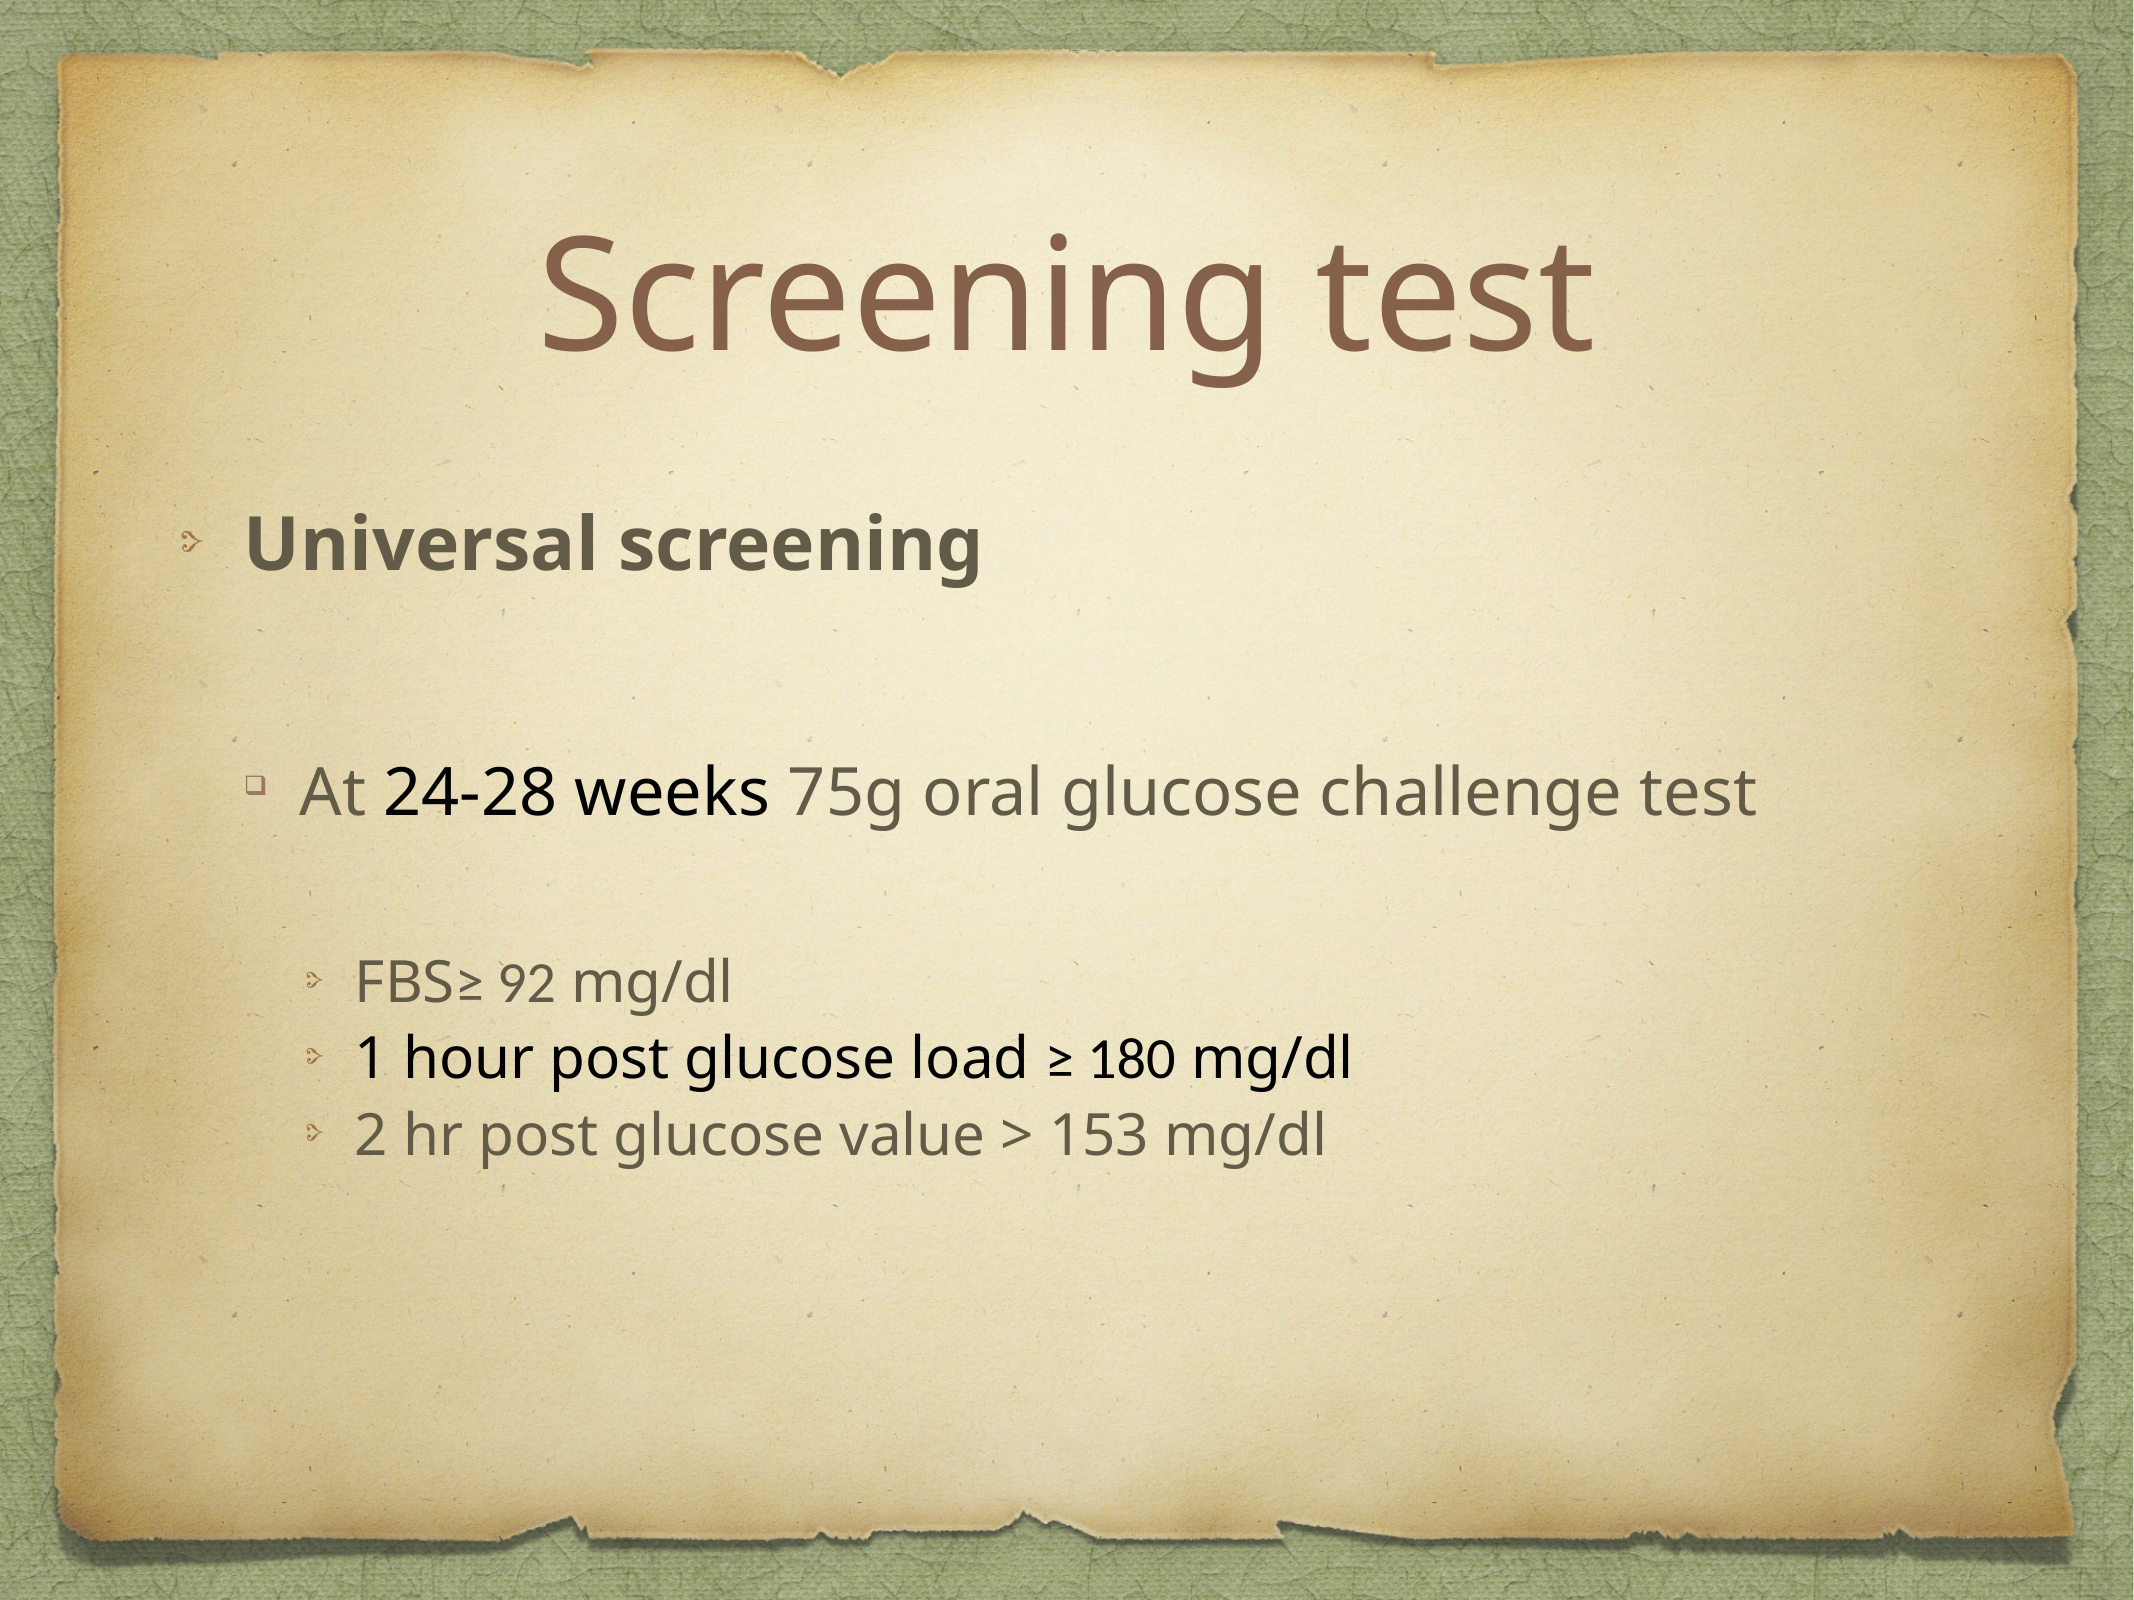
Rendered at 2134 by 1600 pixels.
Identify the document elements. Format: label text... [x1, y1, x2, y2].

picture [0, 0, 2134, 1600]
list Universal screening At 24-28 weeks 75g oral glucose challenge test FBS≥ 92 mg/dl 1 hour post glucose load ≥ 180 mg/dl 2 hr post glucose value > 153 mg/dl [180, 495, 1953, 1434]
title Screening test [180, 93, 1953, 482]
